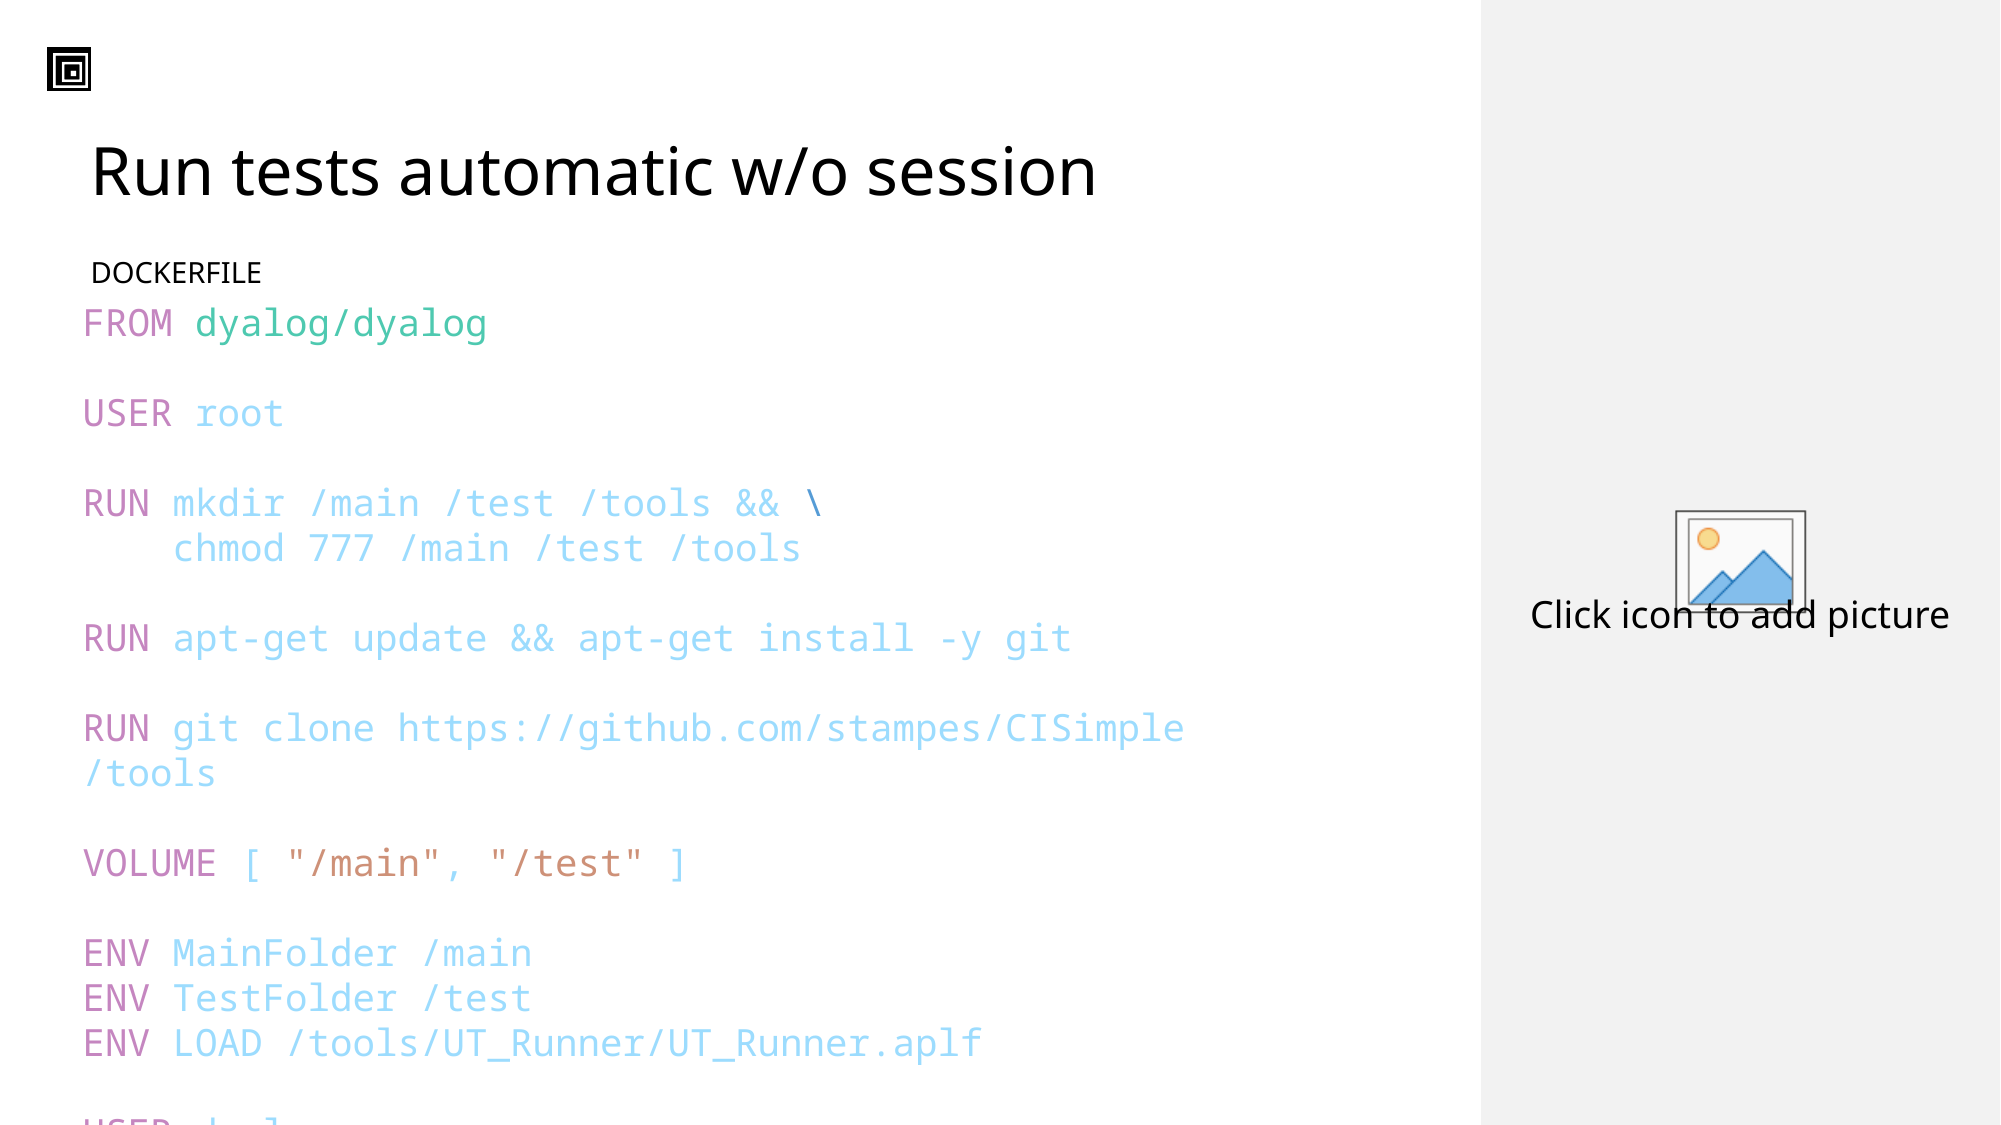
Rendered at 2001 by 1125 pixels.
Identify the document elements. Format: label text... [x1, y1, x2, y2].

title Run tests automatic w/o session [90, 138, 1423, 229]
text_box FROM dyalog/dyalog USER root RUN mkdir /main /test /tools && \ chmod 777 /main /test /tools RUN apt-get update && apt-get install -y git RUN git clone https://github.com/stampes/CISimple /tools VOLUME [ "/main", "/test" ] ENV MainFolder /main ENV TestFolder /test ENV LOAD /tools/UT_Runner/UT_Runner.aplf USER dyalog [67, 291, 1343, 1125]
picture [1481, 0, 2000, 1125]
text_box DOCKERFILE [90, 254, 241, 405]
picture [47, 47, 91, 91]
